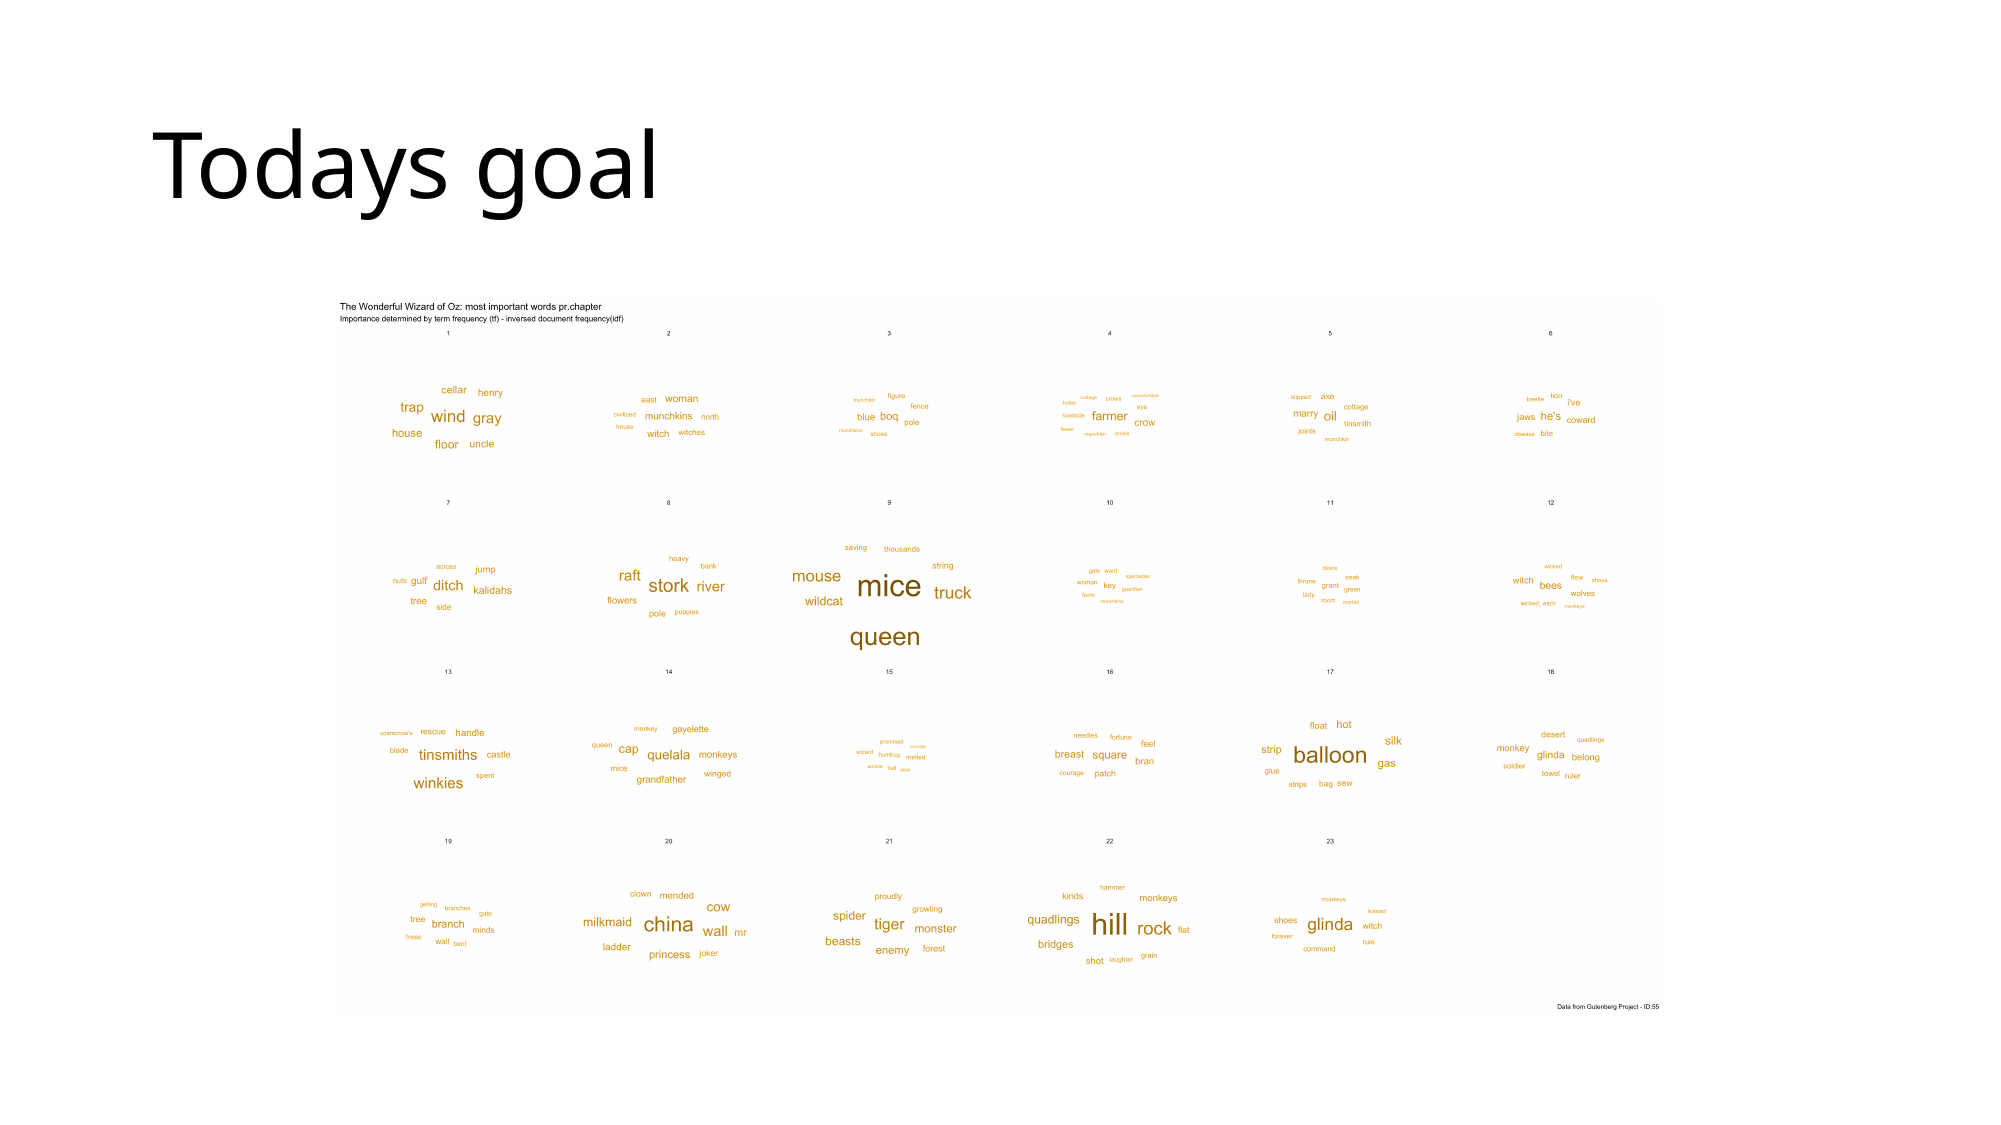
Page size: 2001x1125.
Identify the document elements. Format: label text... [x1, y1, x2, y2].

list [336, 299, 1663, 1014]
title Todays goal [137, 59, 1863, 278]
